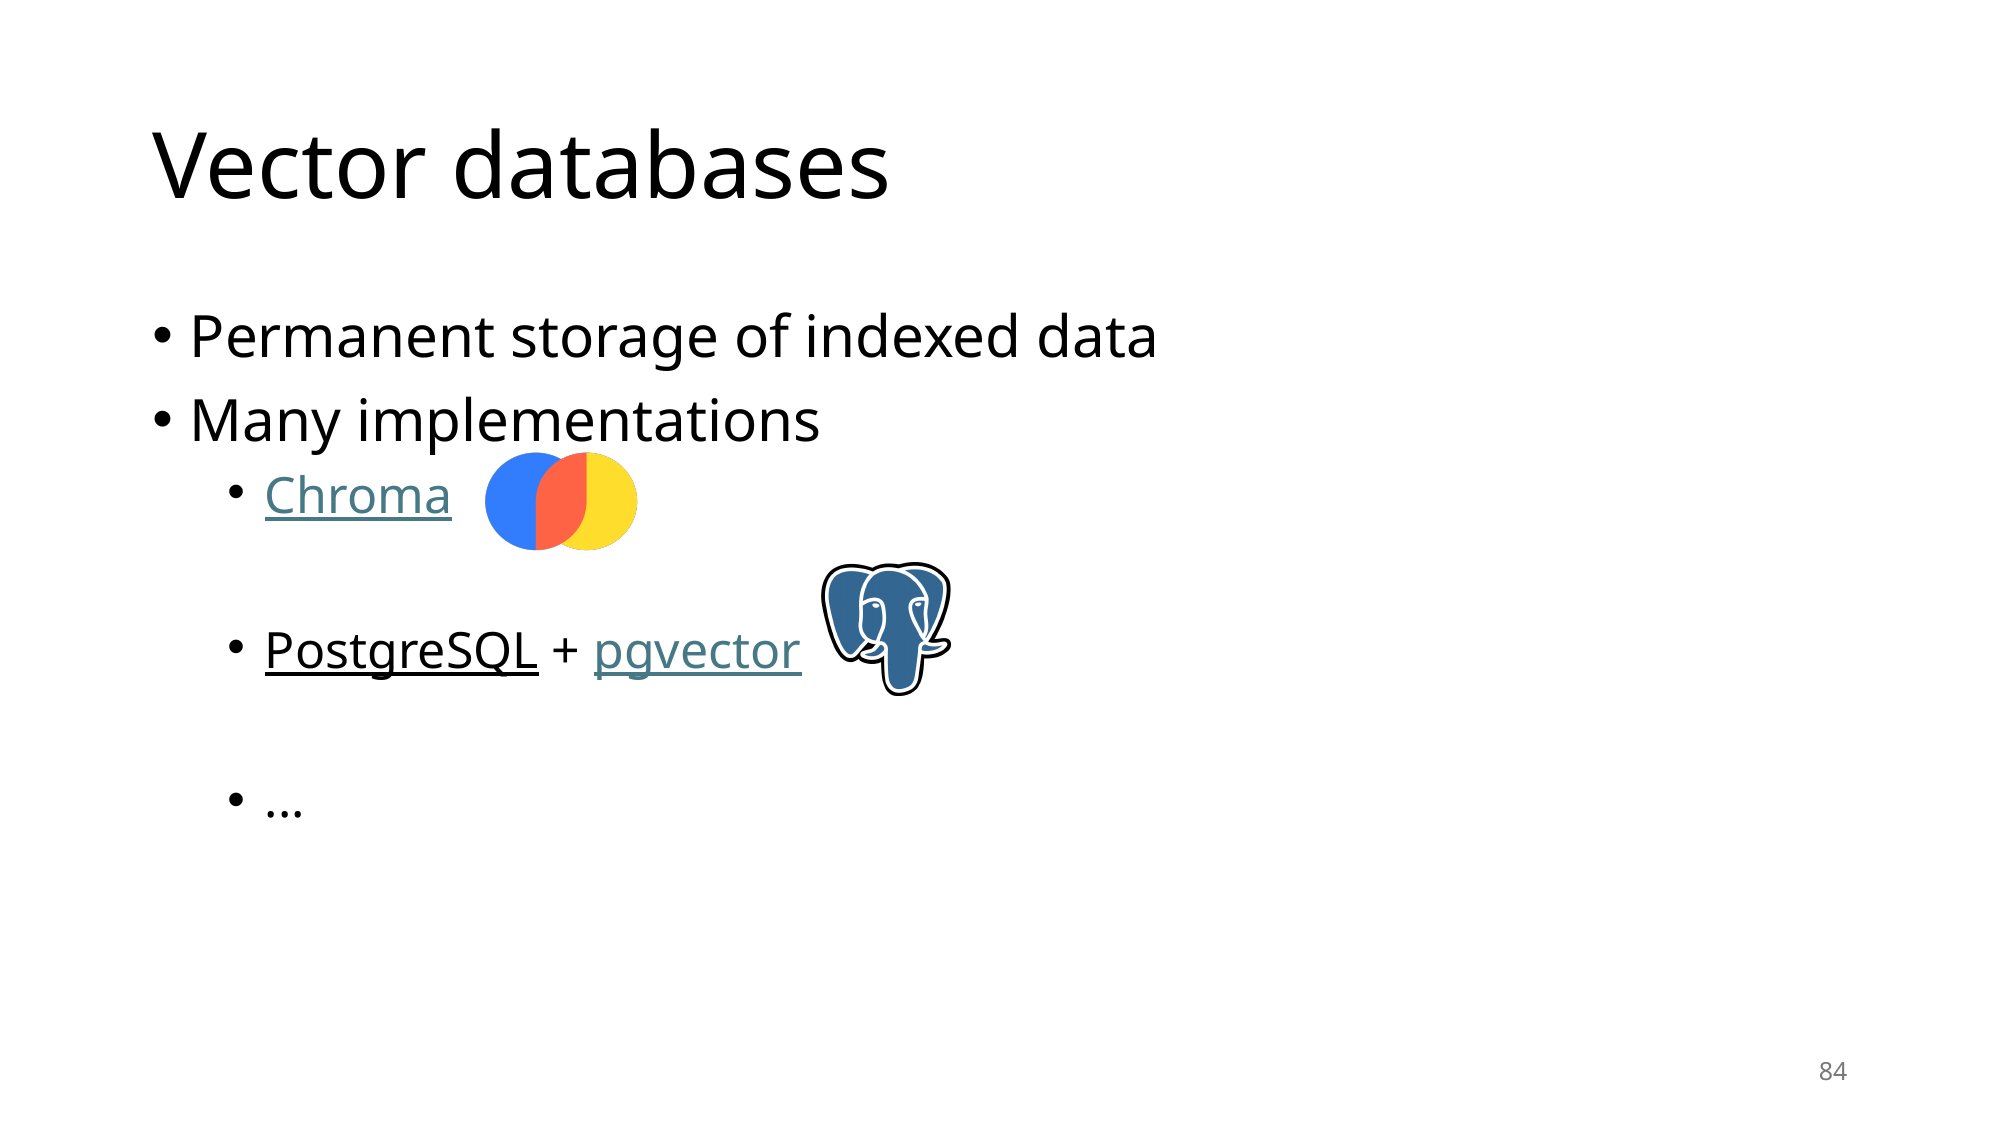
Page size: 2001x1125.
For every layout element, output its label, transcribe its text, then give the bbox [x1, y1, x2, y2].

slide_number 84 [1412, 1042, 1863, 1103]
title Vector databases [137, 59, 1863, 278]
picture [483, 450, 643, 554]
picture [821, 561, 952, 697]
list Permanent storage of indexed data Many implementations Chroma PostgreSQL + pgvector ... [137, 299, 1863, 1014]
